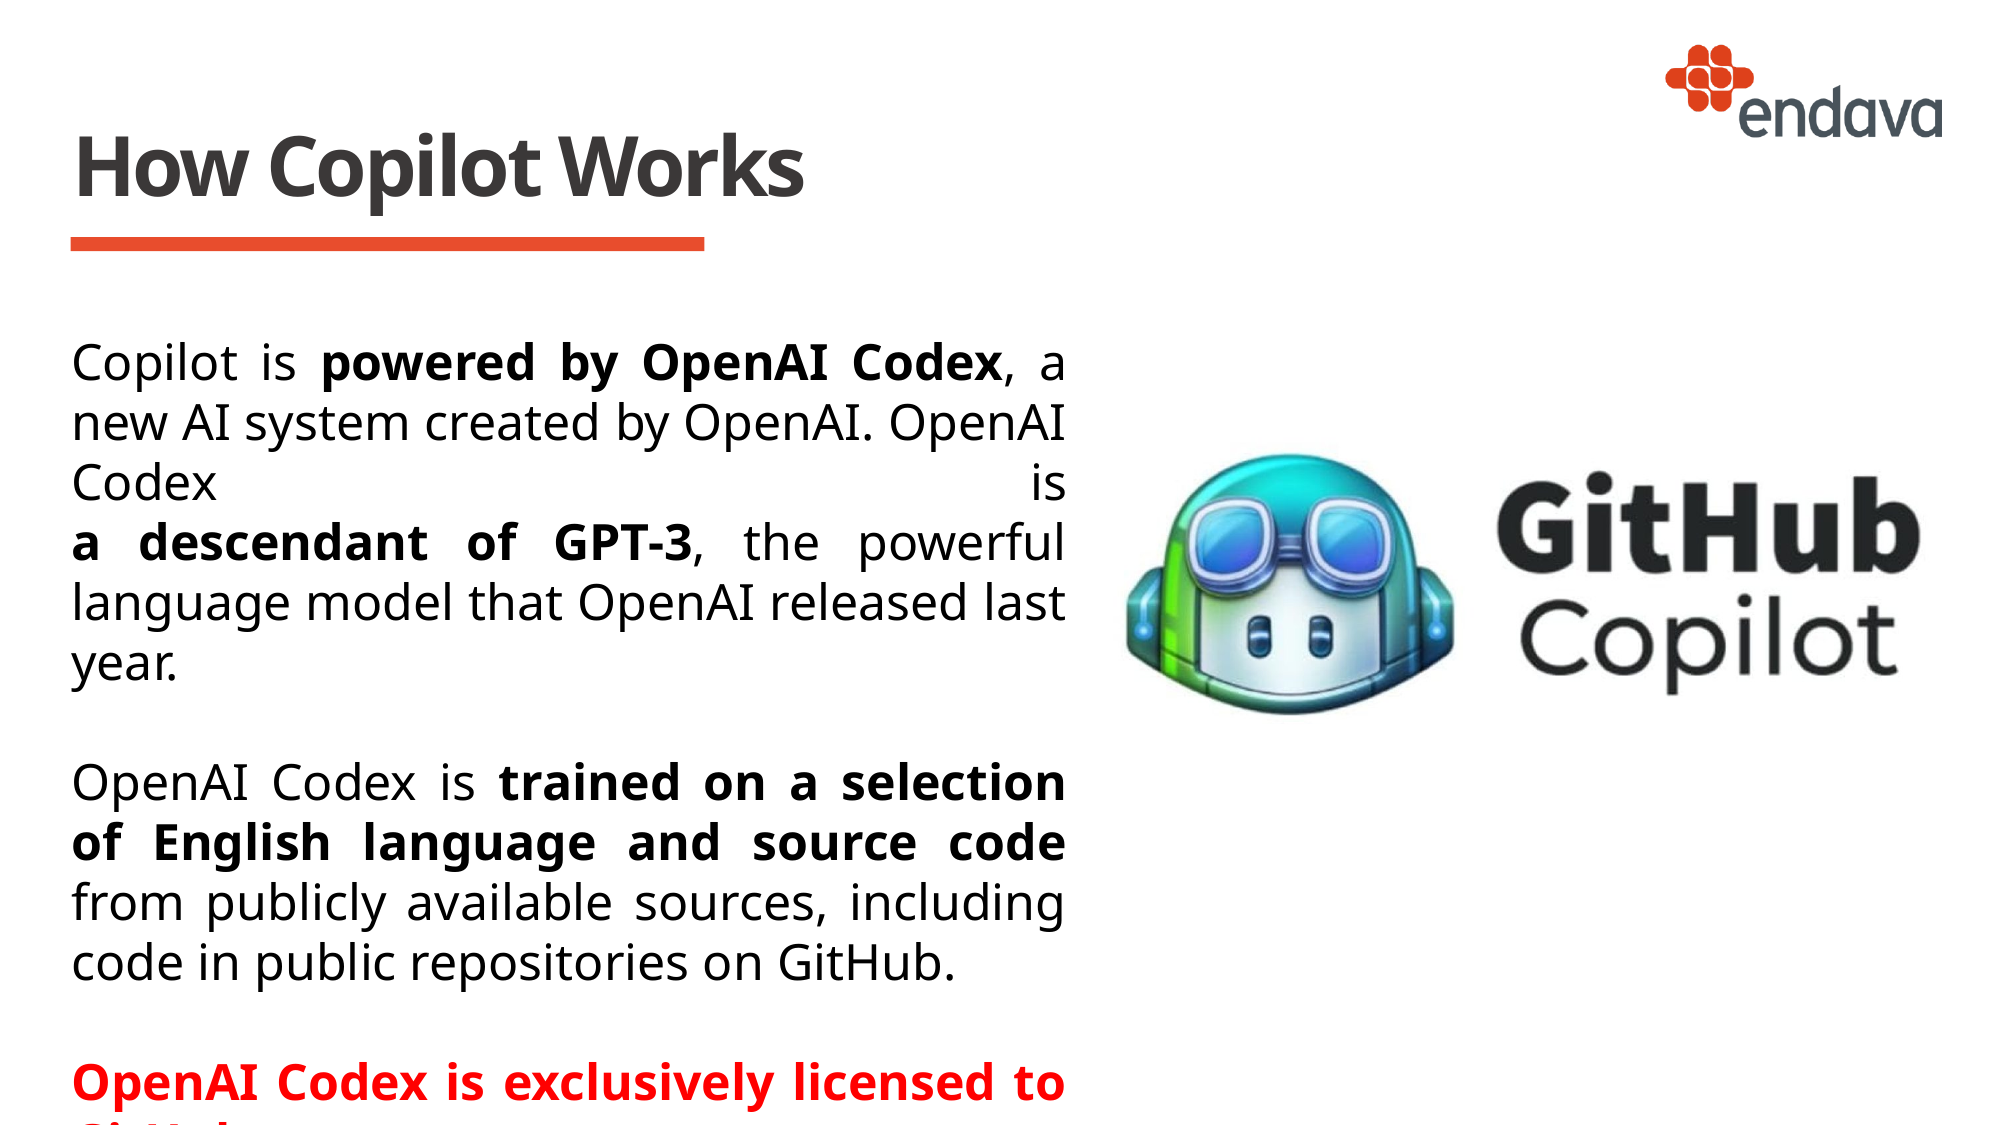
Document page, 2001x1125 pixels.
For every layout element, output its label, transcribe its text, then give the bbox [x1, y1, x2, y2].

text_box [70, 237, 705, 252]
text_box How Copilot Works [57, 105, 893, 221]
picture [1663, 42, 1942, 138]
picture [1113, 352, 1961, 830]
text_box Copilot is powered by OpenAI Codex, a new AI system created by OpenAI. OpenAI Codex is a descendant of GPT-3, the powerful language model that OpenAI released last year. OpenAI Codex is trained on a selection of English language and source code from publicly available sources, including code in public repositories on GitHub. OpenAI Codex is exclusively licensed to GitHub. [56, 322, 1083, 1125]
